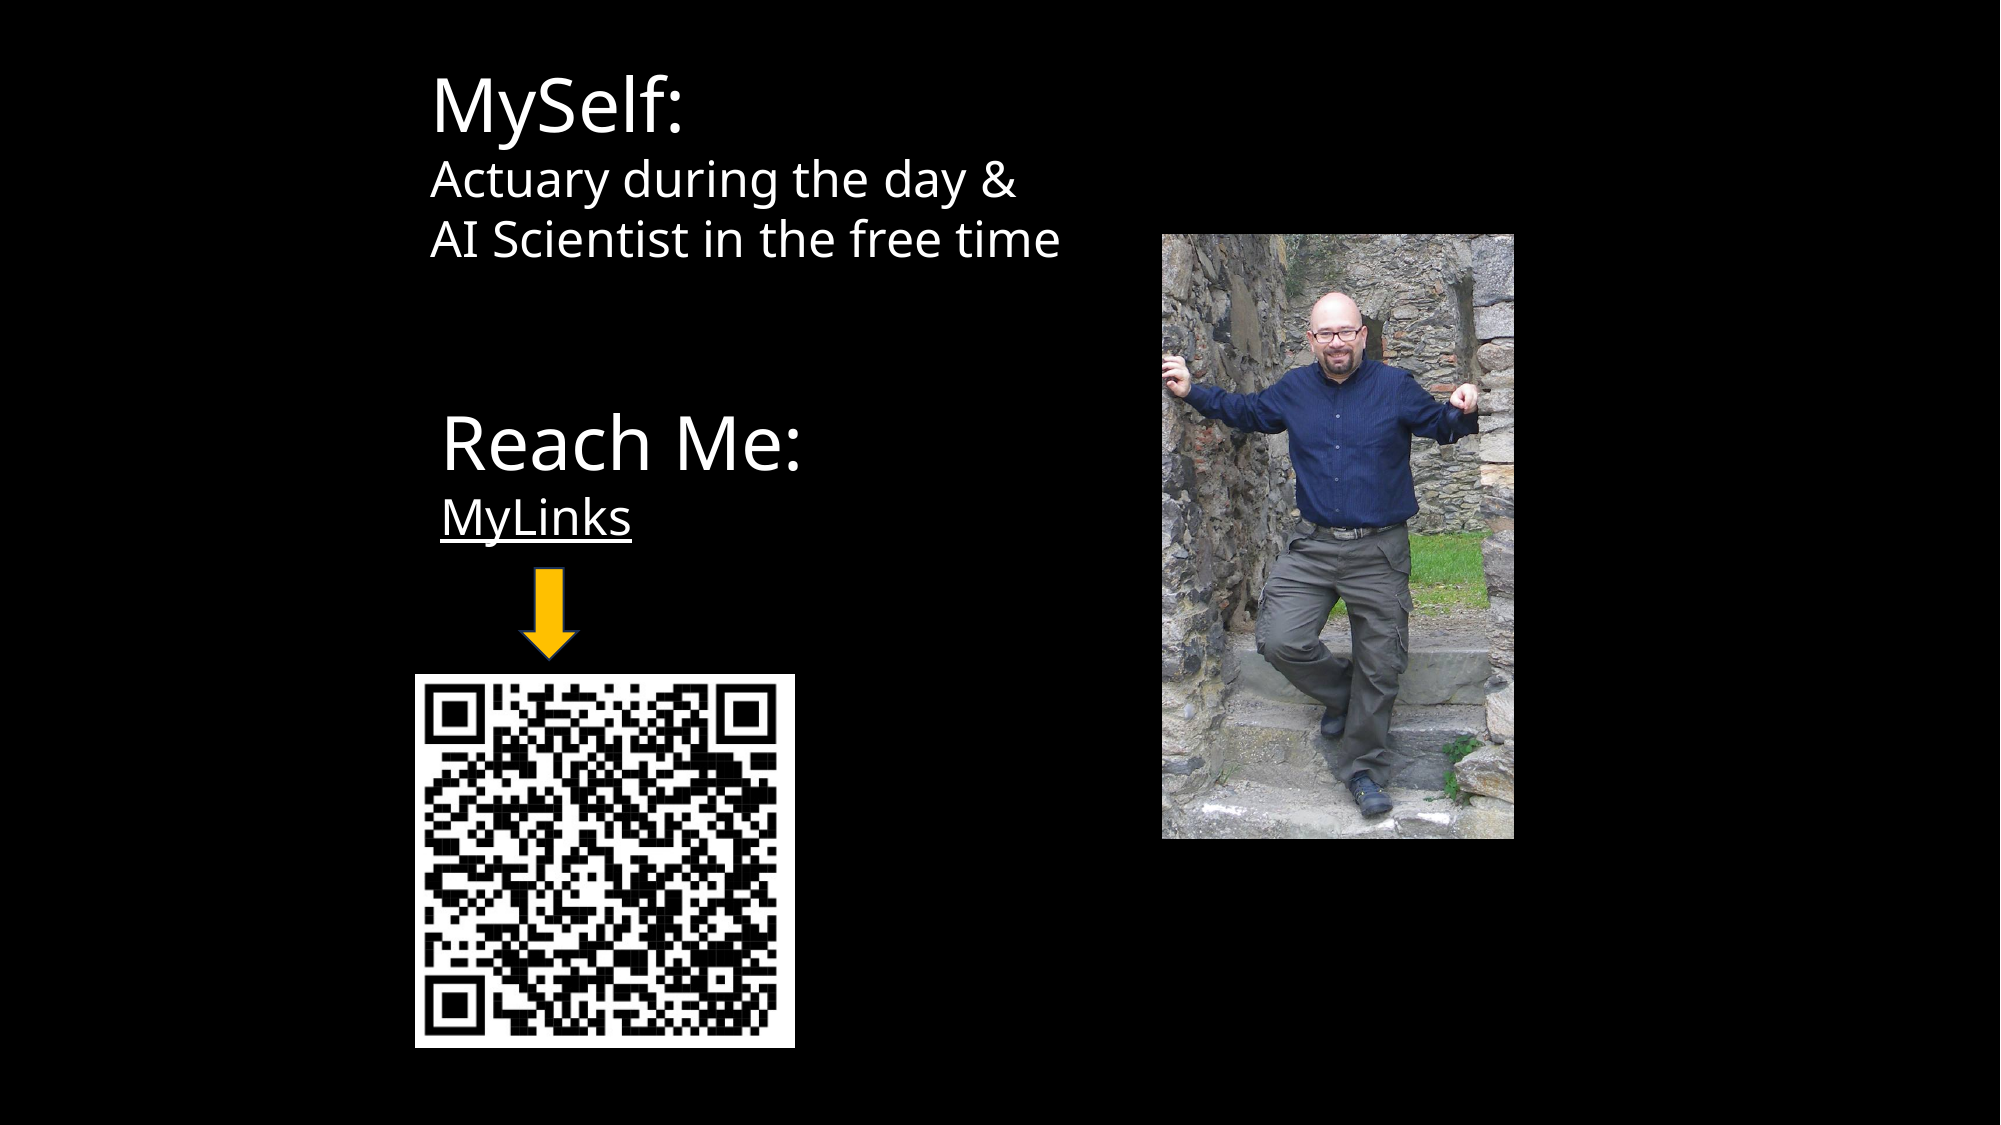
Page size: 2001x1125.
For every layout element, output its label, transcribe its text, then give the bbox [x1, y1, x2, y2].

picture [415, 674, 796, 1049]
text_box [520, 568, 579, 661]
text_box Reach Me: MyLinks [425, 387, 1085, 621]
picture [1161, 233, 1514, 840]
text_box MySelf: Actuary during the day & AI Scientist in the free time [415, 49, 1095, 275]
